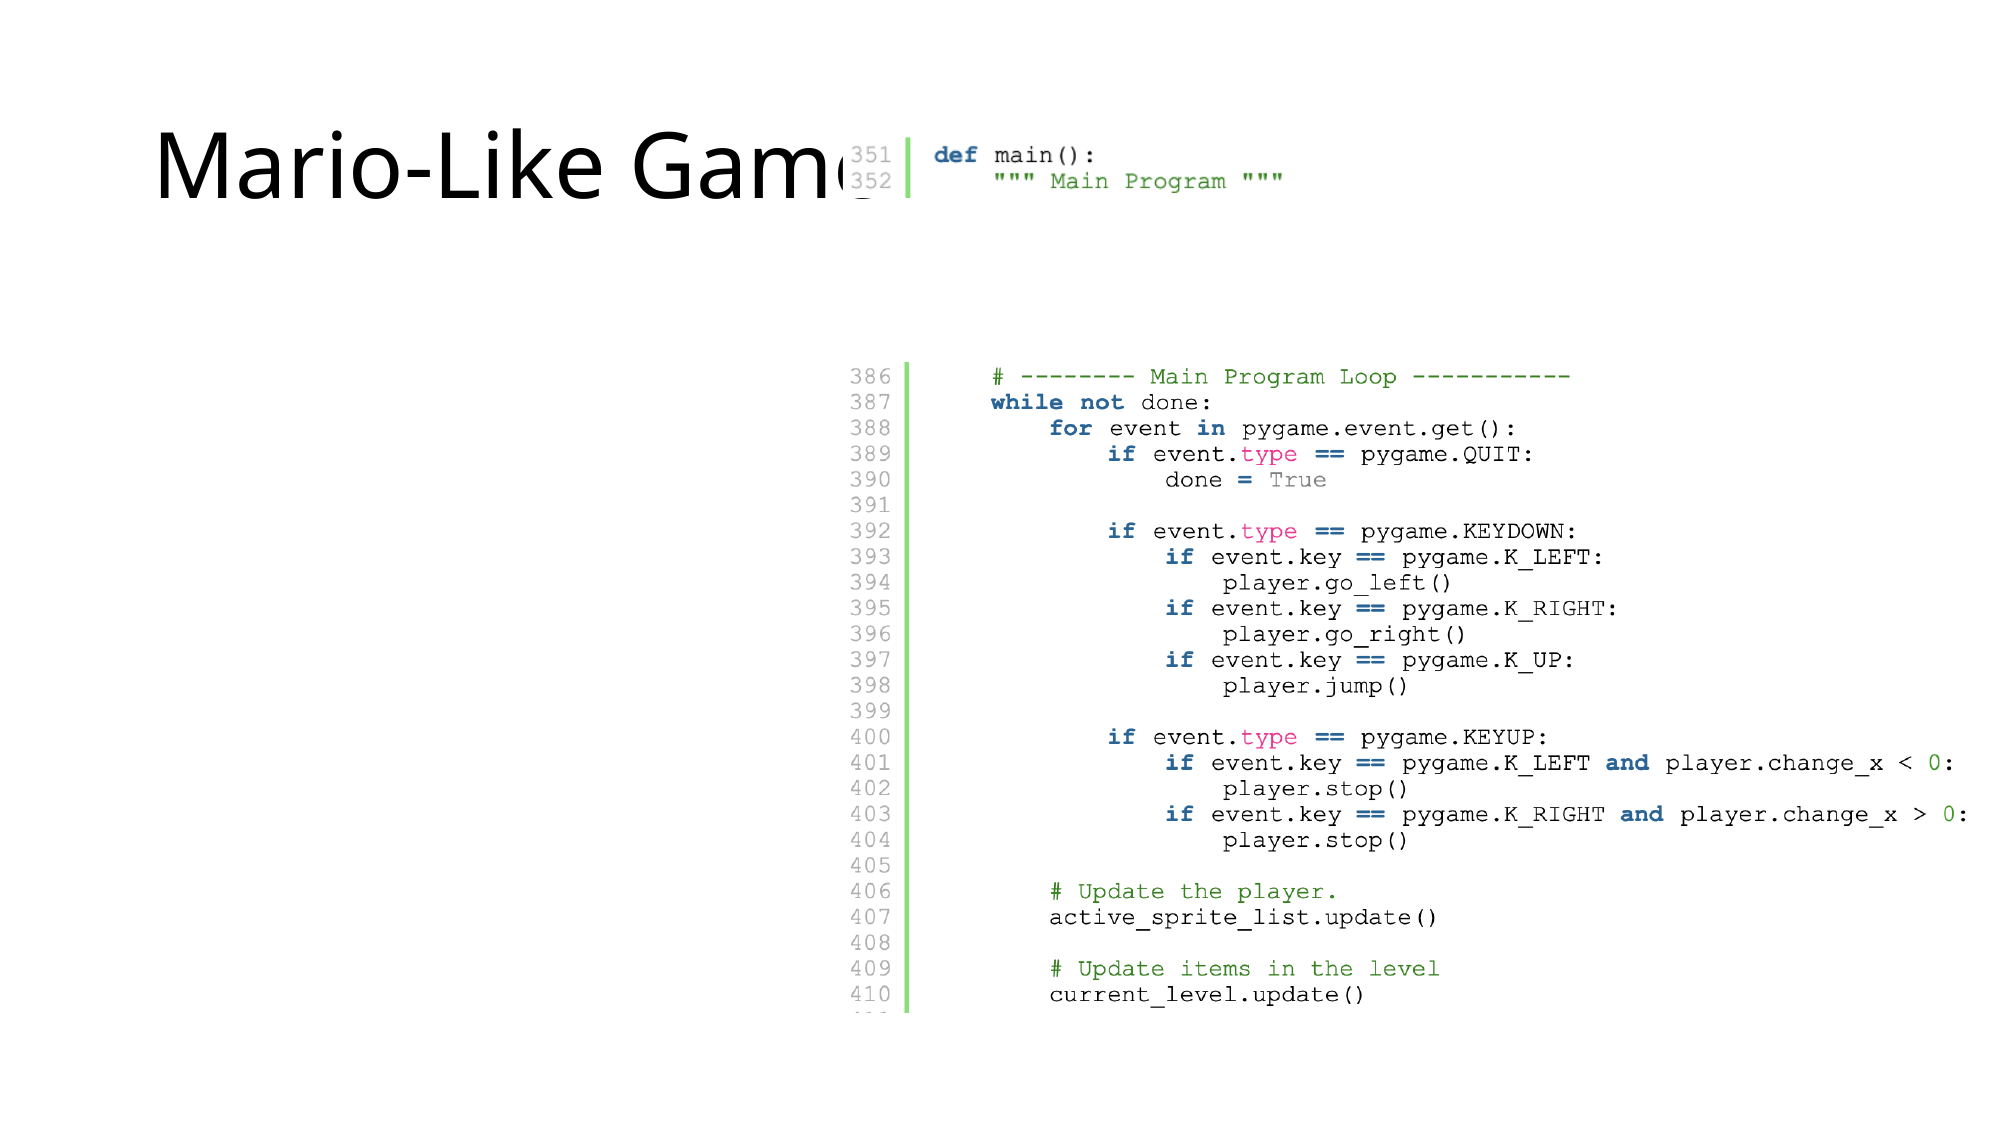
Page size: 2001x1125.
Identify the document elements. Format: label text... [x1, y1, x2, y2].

picture [842, 114, 1924, 201]
picture [821, 362, 2000, 1013]
title Mario-Like Game [137, 59, 1863, 278]
